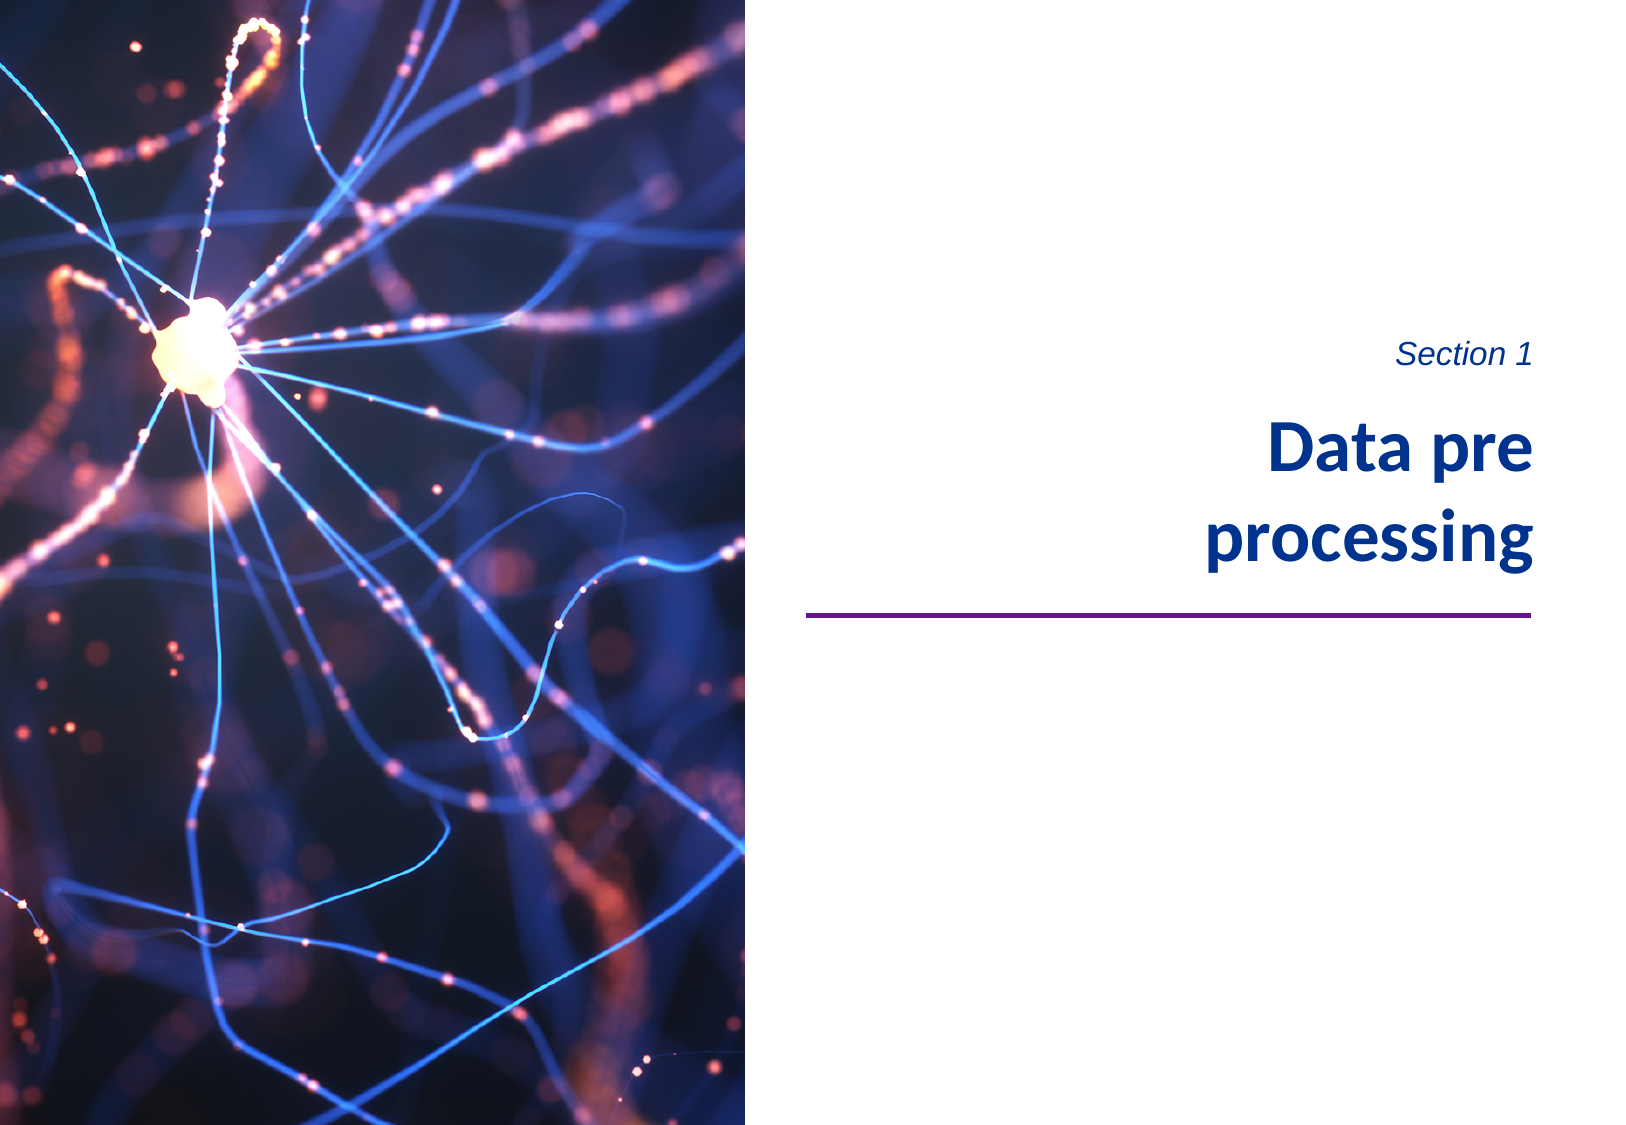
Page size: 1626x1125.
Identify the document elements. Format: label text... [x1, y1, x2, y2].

text_box Section 1 Data pre processing [967, 121, 1535, 878]
picture [0, 0, 745, 1125]
